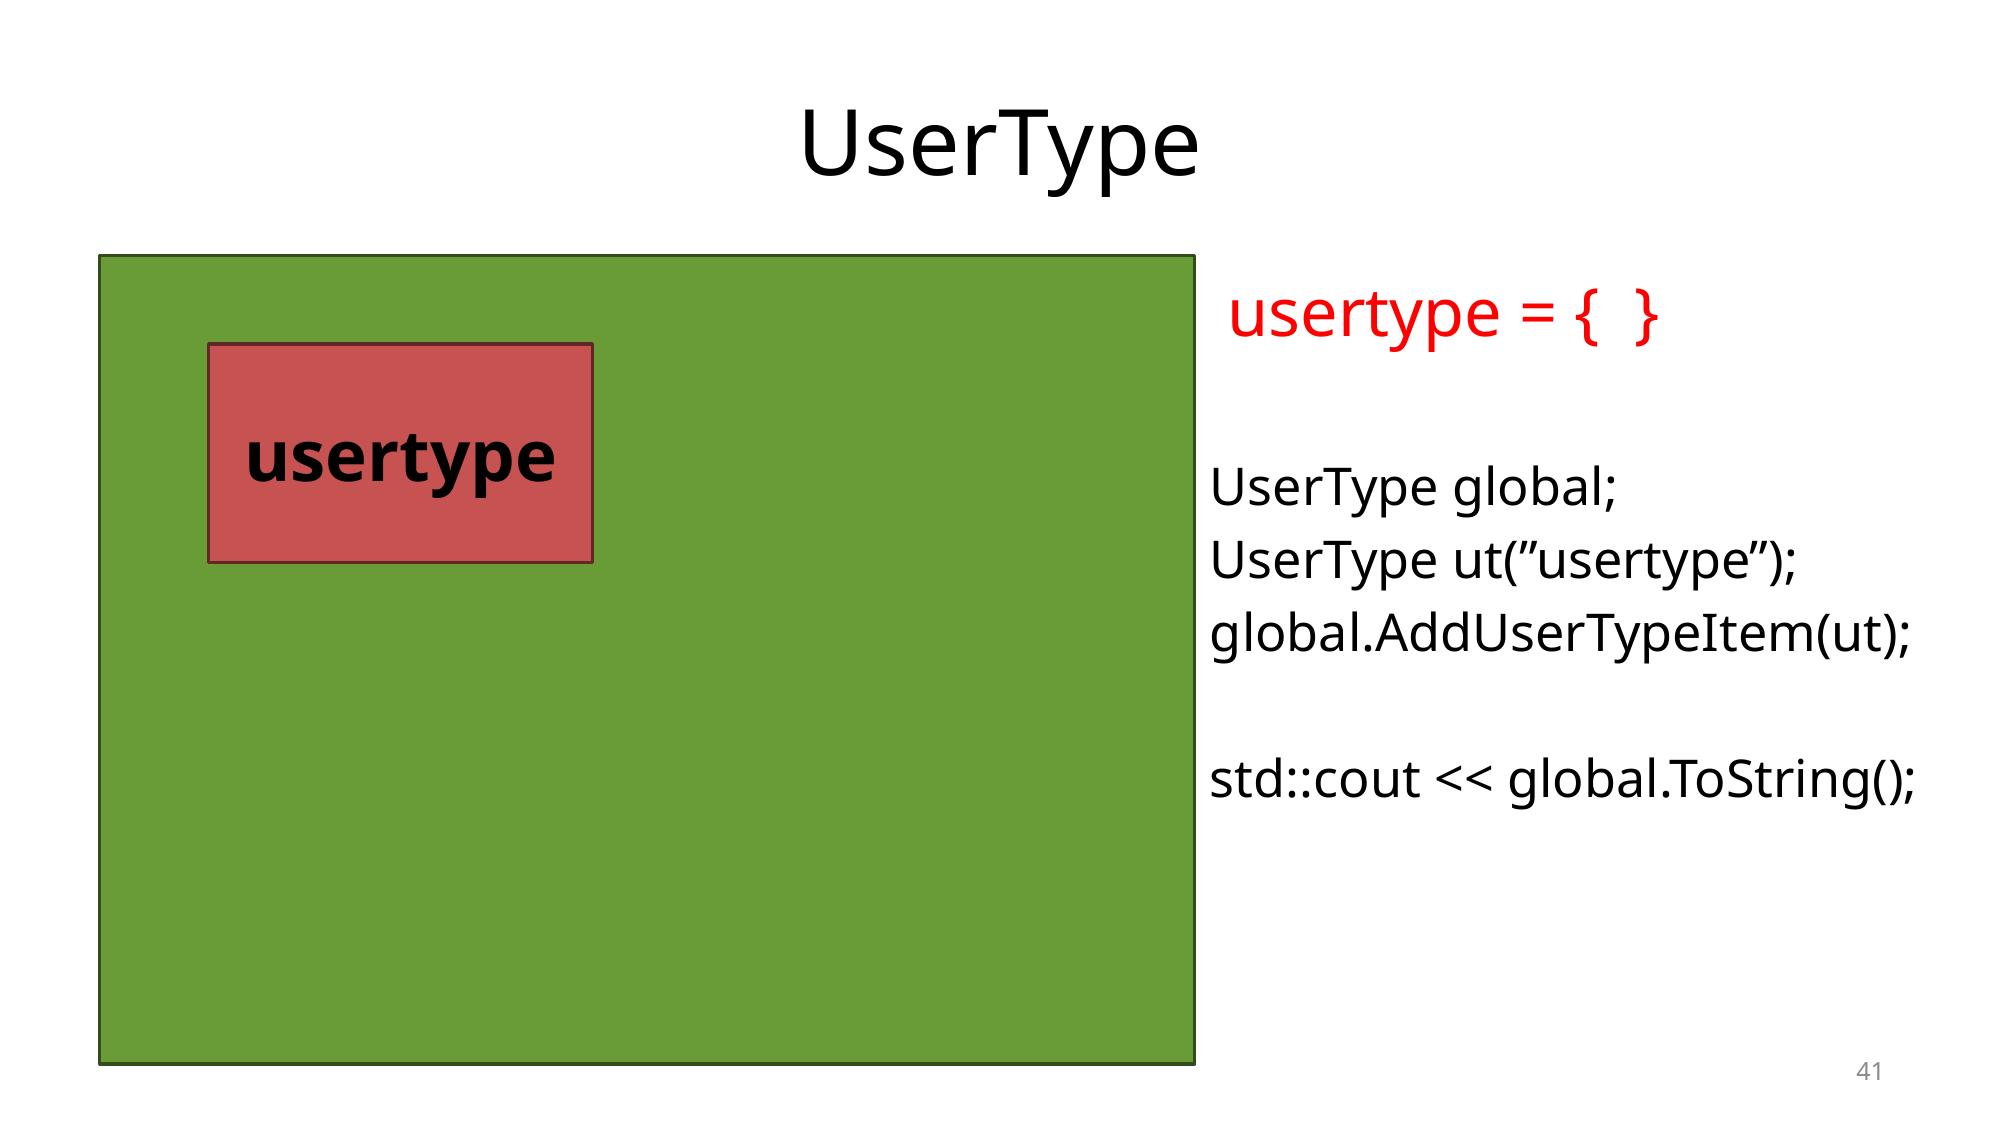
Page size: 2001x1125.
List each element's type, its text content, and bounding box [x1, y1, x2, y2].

text_box [98, 254, 1196, 1066]
text_box usertype [207, 342, 594, 564]
list usertype = { } UserType global; UserType ut(”usertype”); global.AddUserTypeItem(ut); std::cout << global.ToString(); [1194, 262, 2000, 1005]
title UserType [99, 45, 1900, 233]
slide_number 44 [1433, 1042, 1900, 1103]
